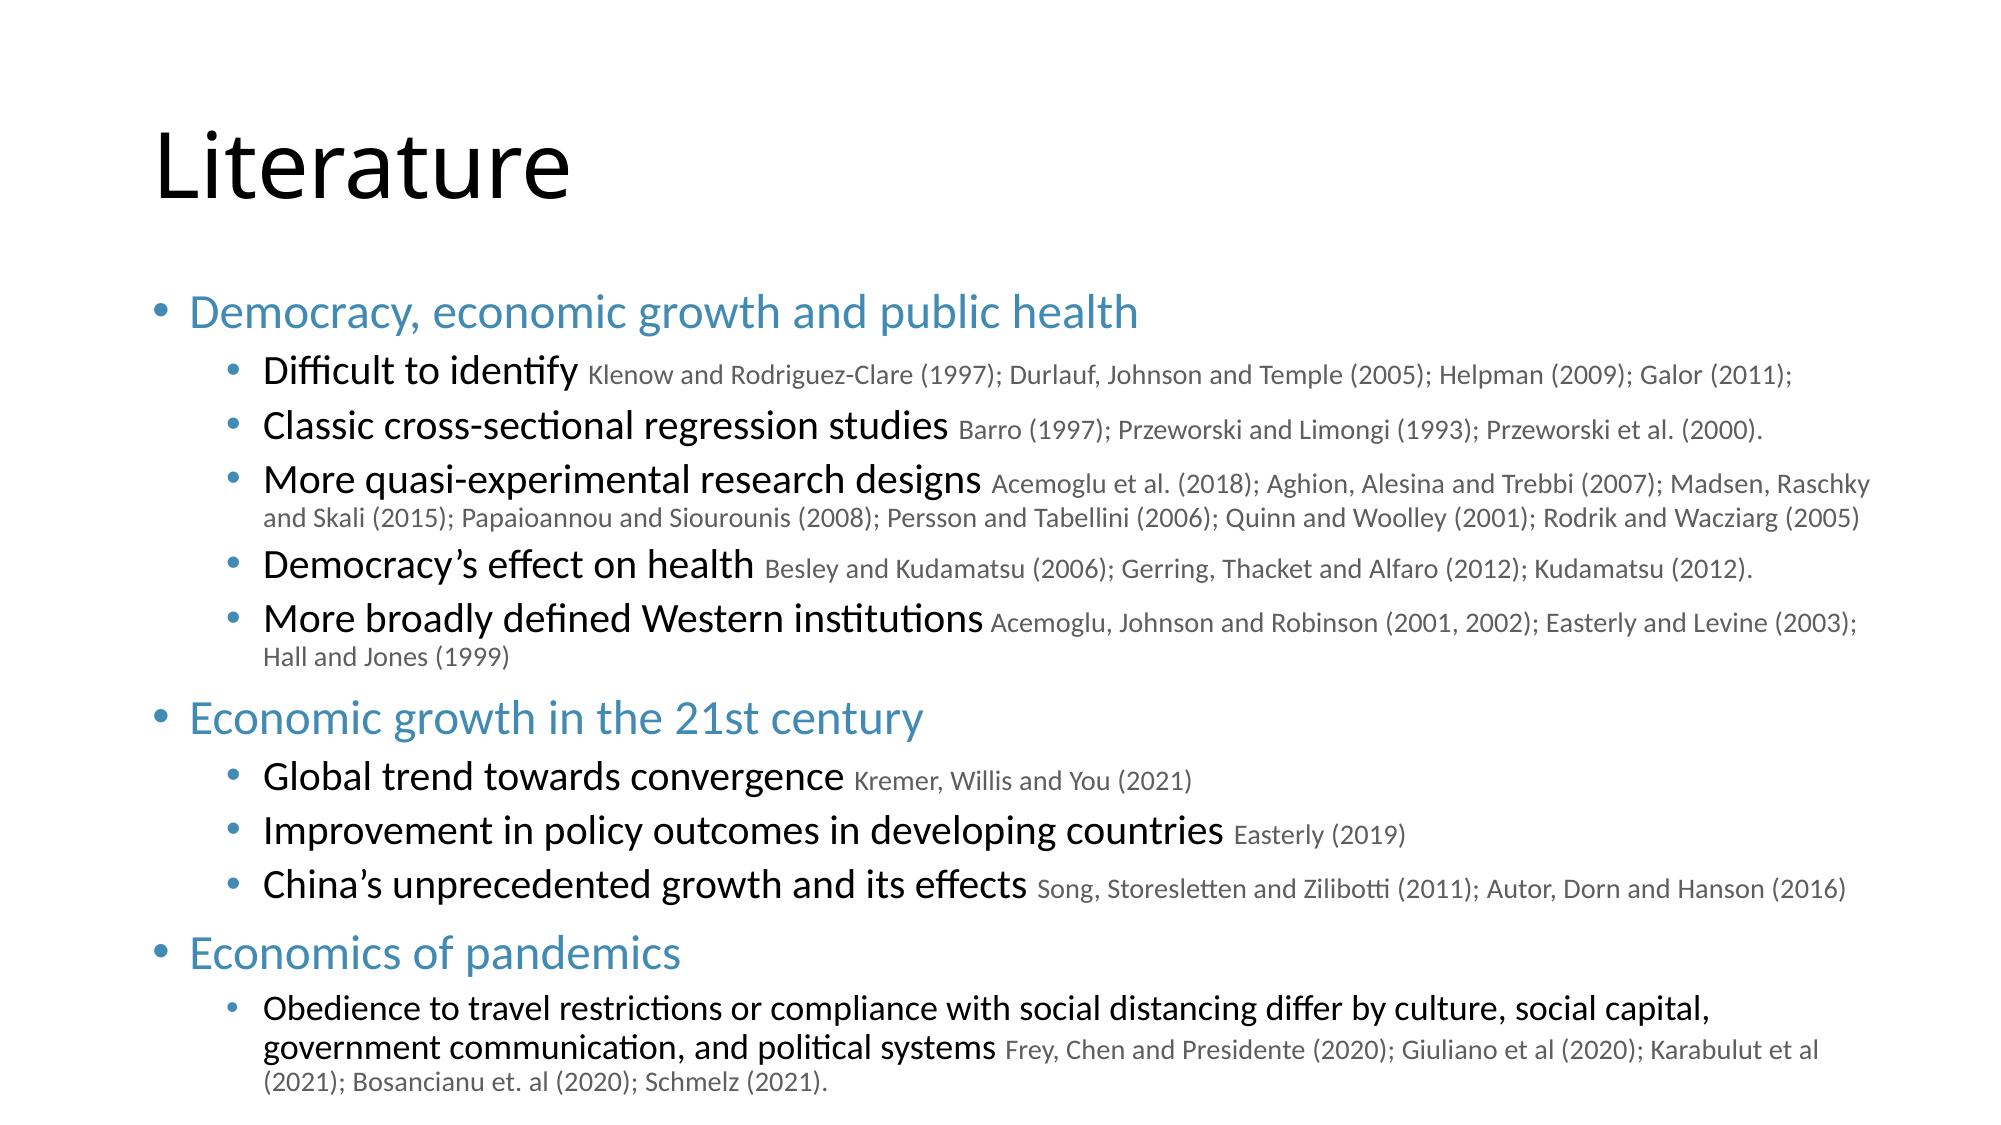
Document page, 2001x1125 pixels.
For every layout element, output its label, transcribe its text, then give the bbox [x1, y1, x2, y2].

list Democracy, economic growth and public health Difficult to identify Klenow and Rodriguez-Clare (1997); Durlauf, Johnson and Temple (2005); Helpman (2009); Galor (2011); Classic cross-sectional regression studies Barro (1997); Przeworski and Limongi (1993); Przeworski et al. (2000). More quasi-experimental research designs Acemoglu et al. (2018); Aghion, Alesina and Trebbi (2007); Madsen, Raschky and Skali (2015); Papaioannou and Siourounis (2008); Persson and Tabellini (2006); Quinn and Woolley (2001); Rodrik and Wacziarg (2005) Democracy’s effect on health Besley and Kudamatsu (2006); Gerring, Thacket and Alfaro (2012); Kudamatsu (2012). More broadly defined Western institutions Acemoglu, Johnson and Robinson (2001, 2002); Easterly and Levine (2003); Hall and Jones (1999) Economic growth in the 21st century Global trend towards convergence Kremer, Willis and You (2021) Improvement in policy outcomes in developing countries Easterly (2019) China’s unprecedented growth and its effects Song, Storesletten and Zilibotti (2011); Autor, Dorn and Hanson (2016) Economics of pandemics Obedience to travel restrictions or compliance with social distancing differ by culture, social capital, government communication, and political systems Frey, Chen and Presidente (2020); Giuliano et al (2020); Karabulut et al (2021); Bosancianu et. al (2020); Schmelz (2021). [137, 171, 1895, 1125]
title Literature [137, 59, 1863, 171]
